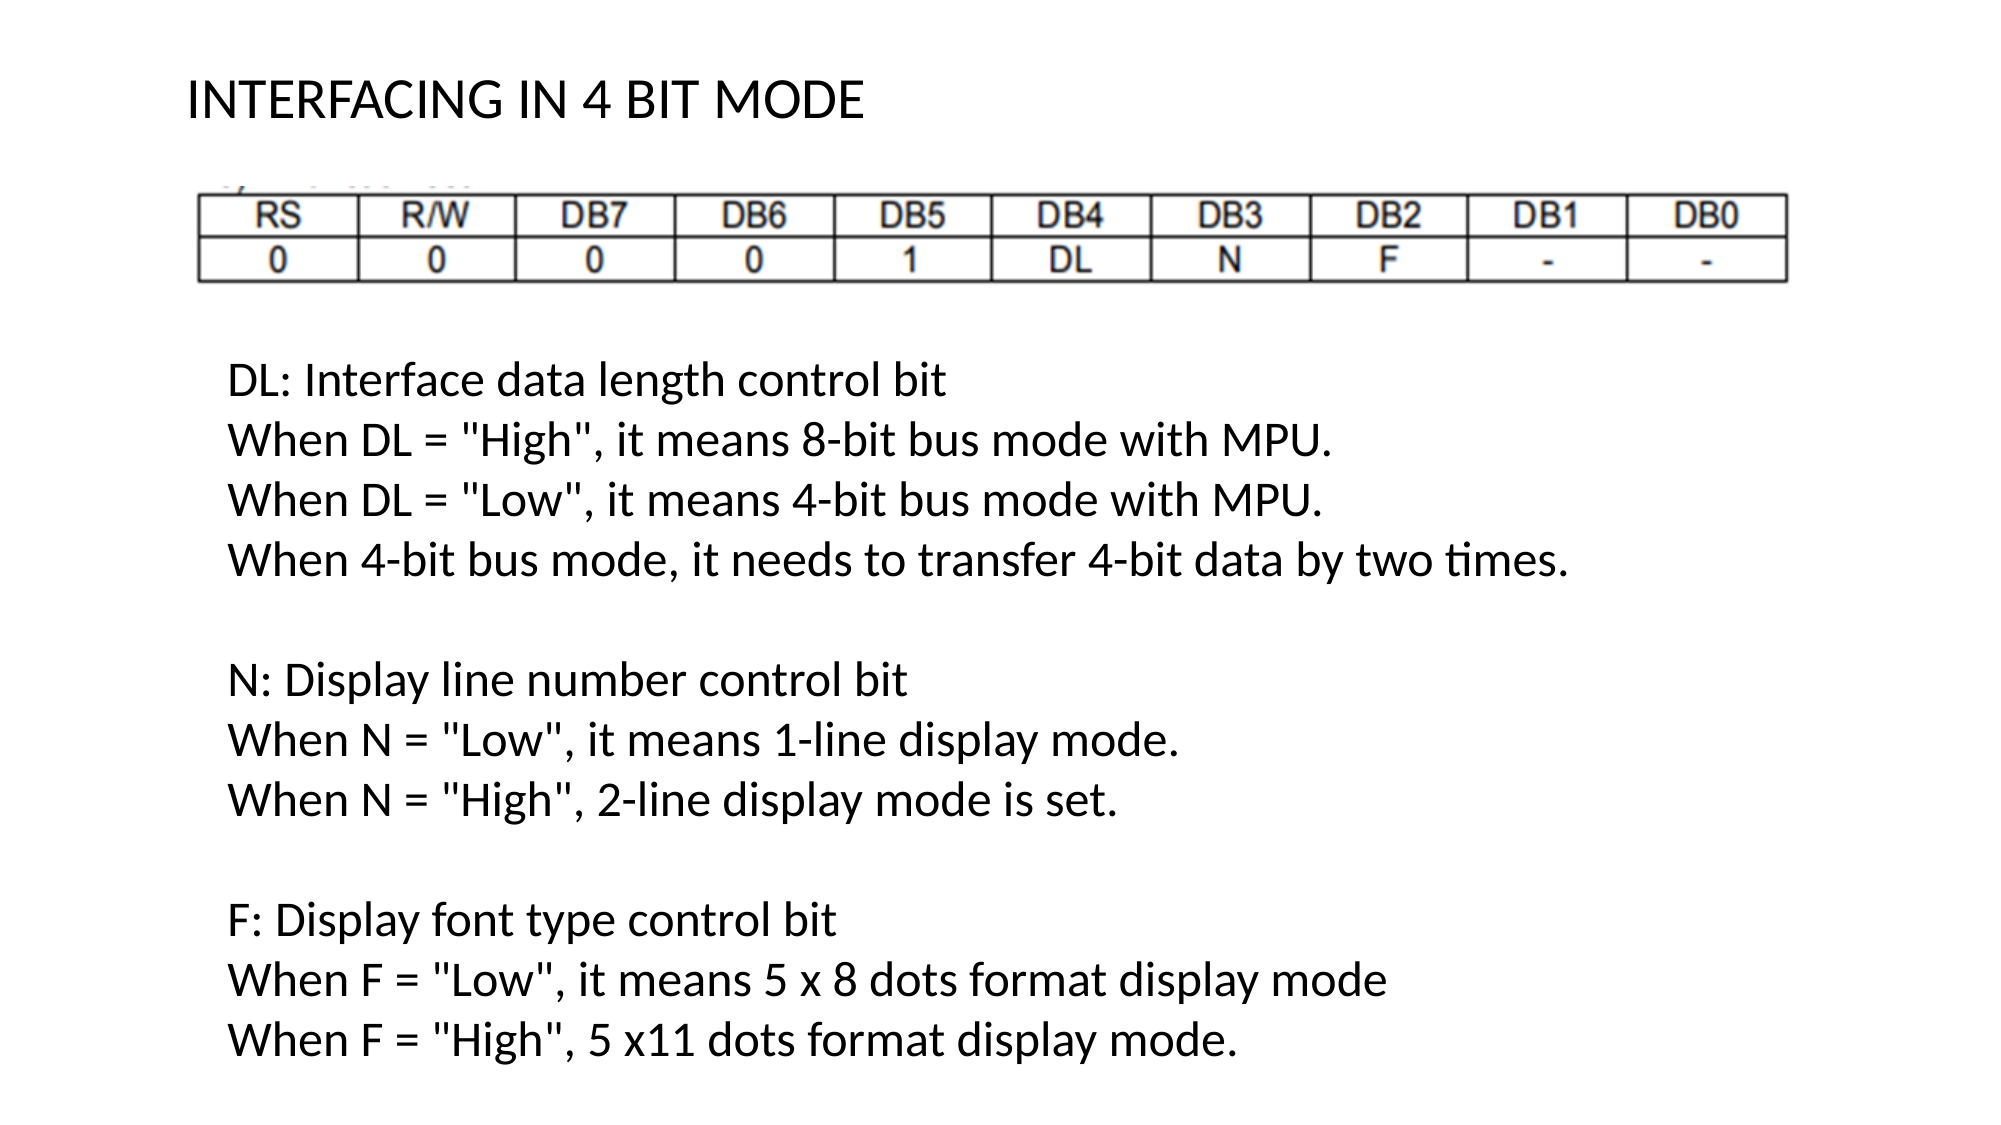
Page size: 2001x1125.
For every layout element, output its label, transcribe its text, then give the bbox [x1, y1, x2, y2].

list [186, 186, 1793, 296]
text_box DL: Interface data length control bit When DL = "High", it means 8-bit bus mode with MPU. When DL = "Low", it means 4-bit bus mode with MPU. When 4-bit bus mode, it needs to transfer 4-bit data by two times. N: Display line number control bit When N = "Low", it means 1-line display mode. When N = "High", 2-line display mode is set. F: Display font type control bit When F = "Low", it means 5 x 8 dots format display mode When F = "High", 5 x11 dots format display mode. [212, 339, 1786, 1075]
text_box INTERFACING IN 4 BIT MODE [171, 52, 1343, 138]
